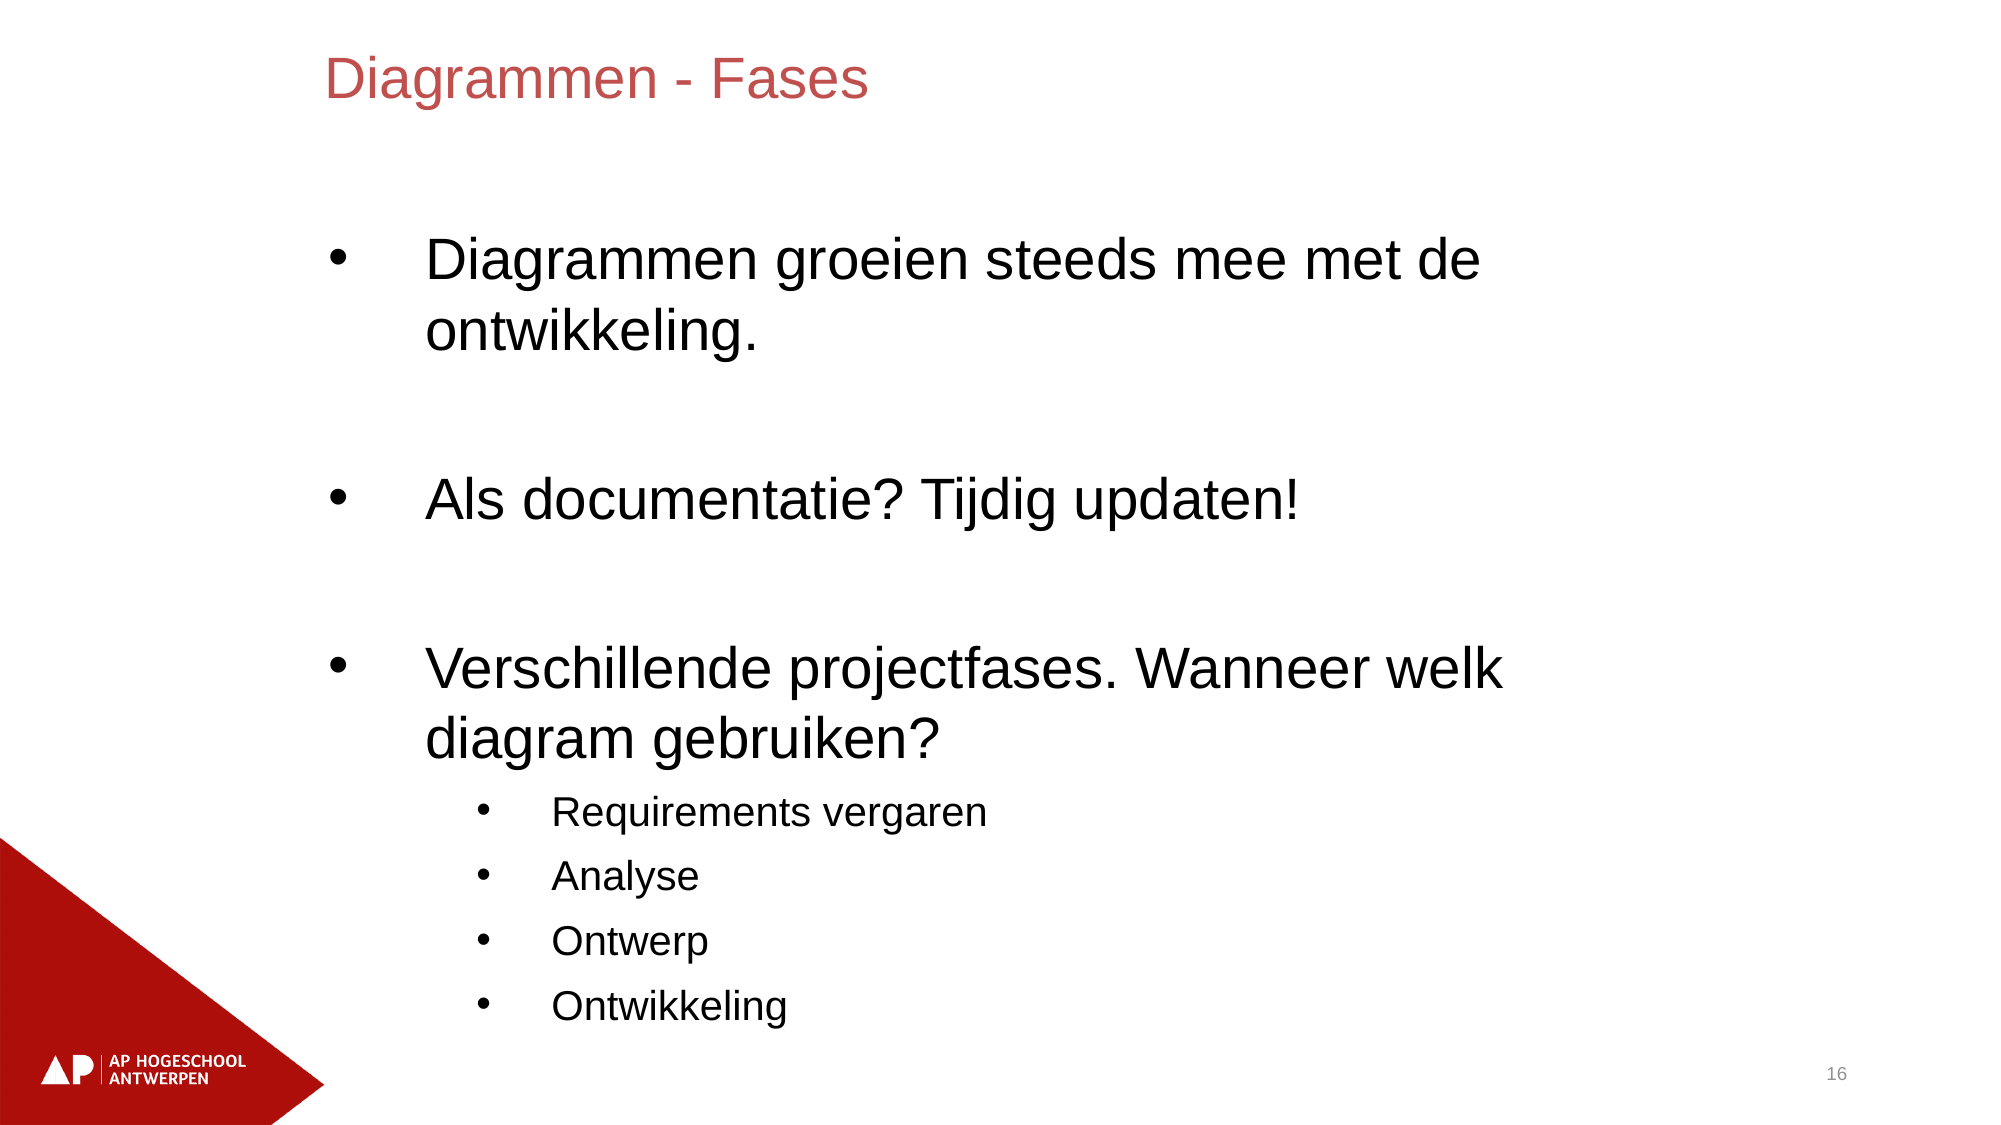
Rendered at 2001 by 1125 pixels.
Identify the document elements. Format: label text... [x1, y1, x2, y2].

picture [0, 831, 328, 1125]
slide_number 16 [1684, 1042, 1863, 1103]
text_box Diagrammen - Fases [324, 15, 1675, 204]
text_box Diagrammen groeien steeds mee met de ontwikkeling. Als documentatie? Tijdig updaten! Verschillende projectfases. Wanneer welk diagram gebruiken? Requirements vergaren Analyse Ontwerp Ontwikkeling [326, 137, 1677, 921]
